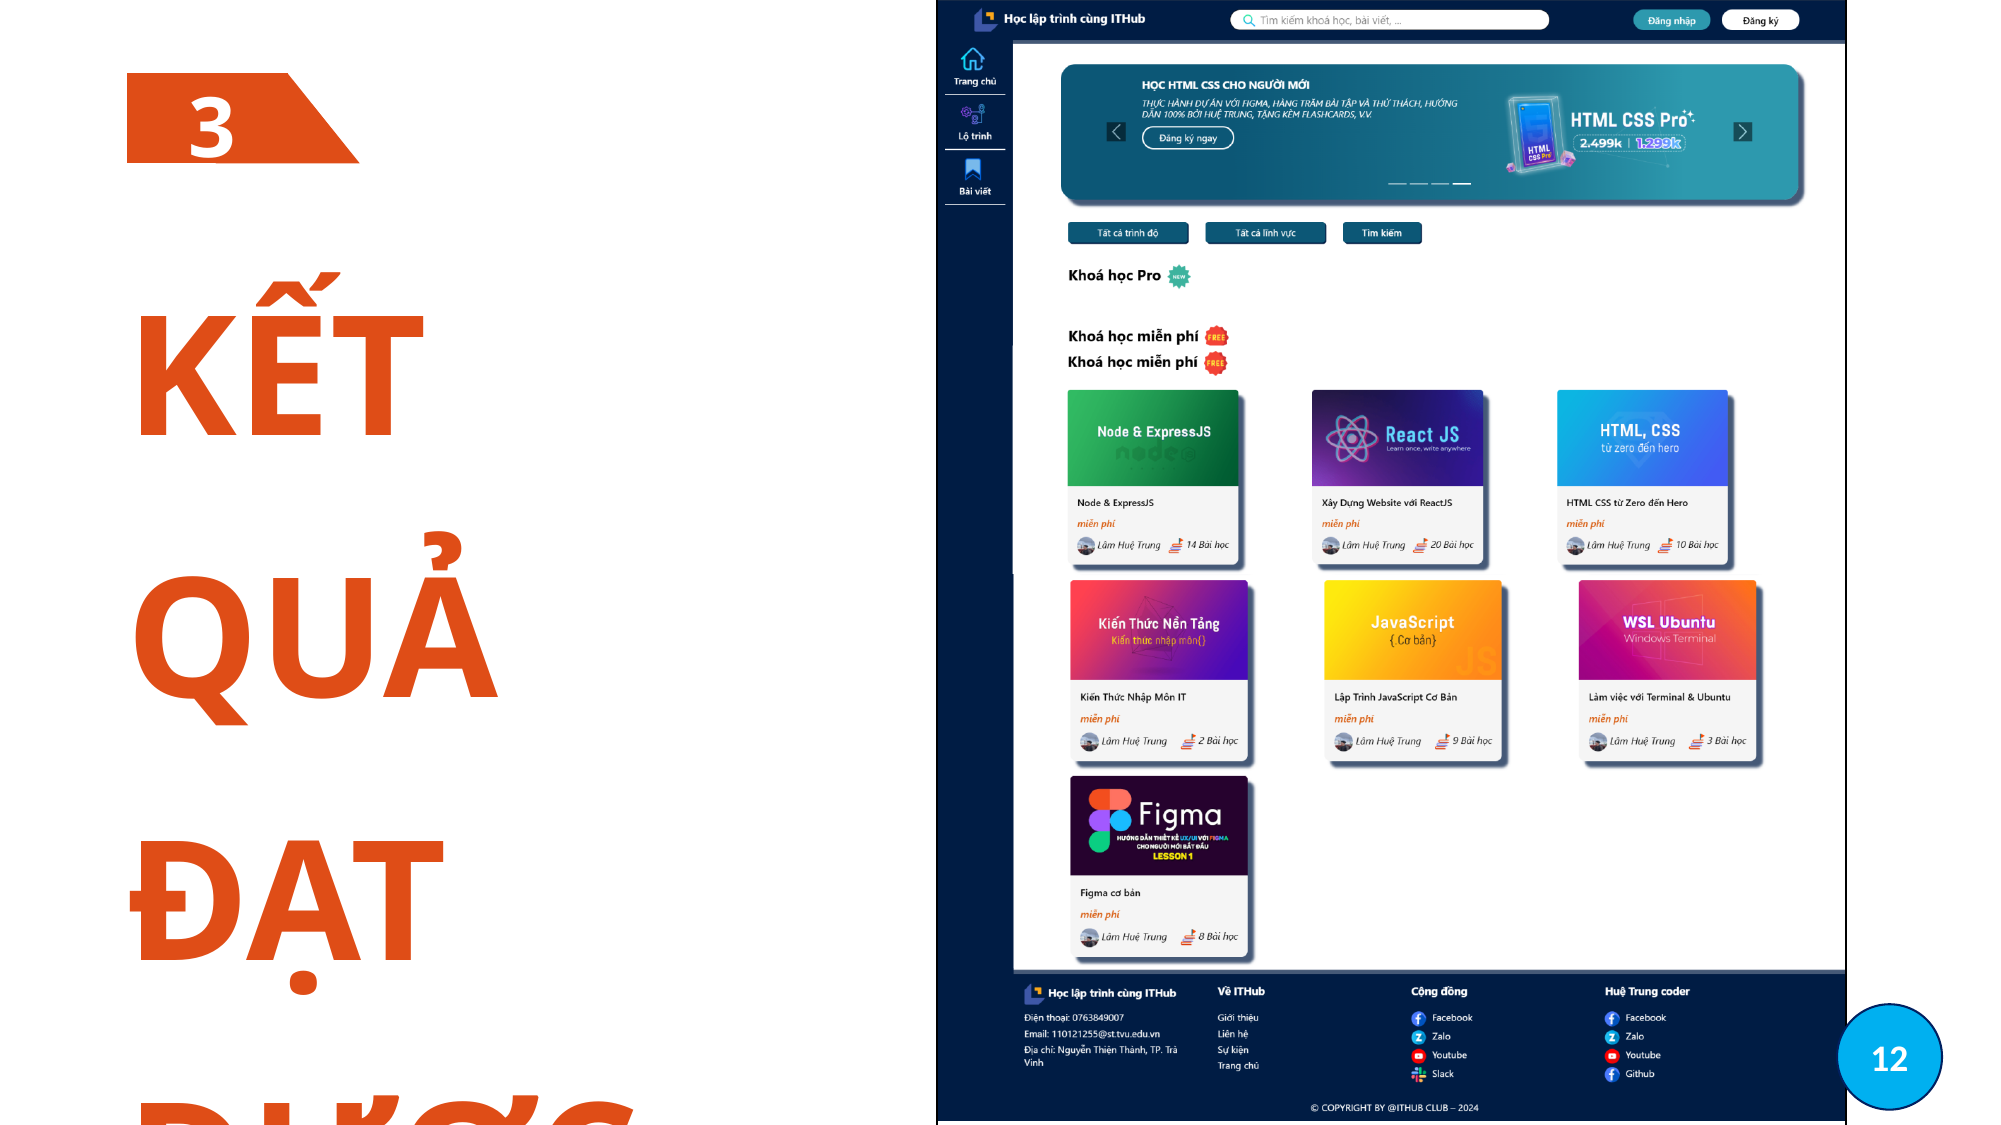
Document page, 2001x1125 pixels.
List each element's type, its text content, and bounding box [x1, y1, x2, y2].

text_box 12 [1846, 1003, 1944, 1111]
text_box KẾT QUẢ ĐẠT ĐƯỢC [126, 205, 761, 1125]
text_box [86, 66, 360, 170]
picture [937, 0, 1846, 1125]
